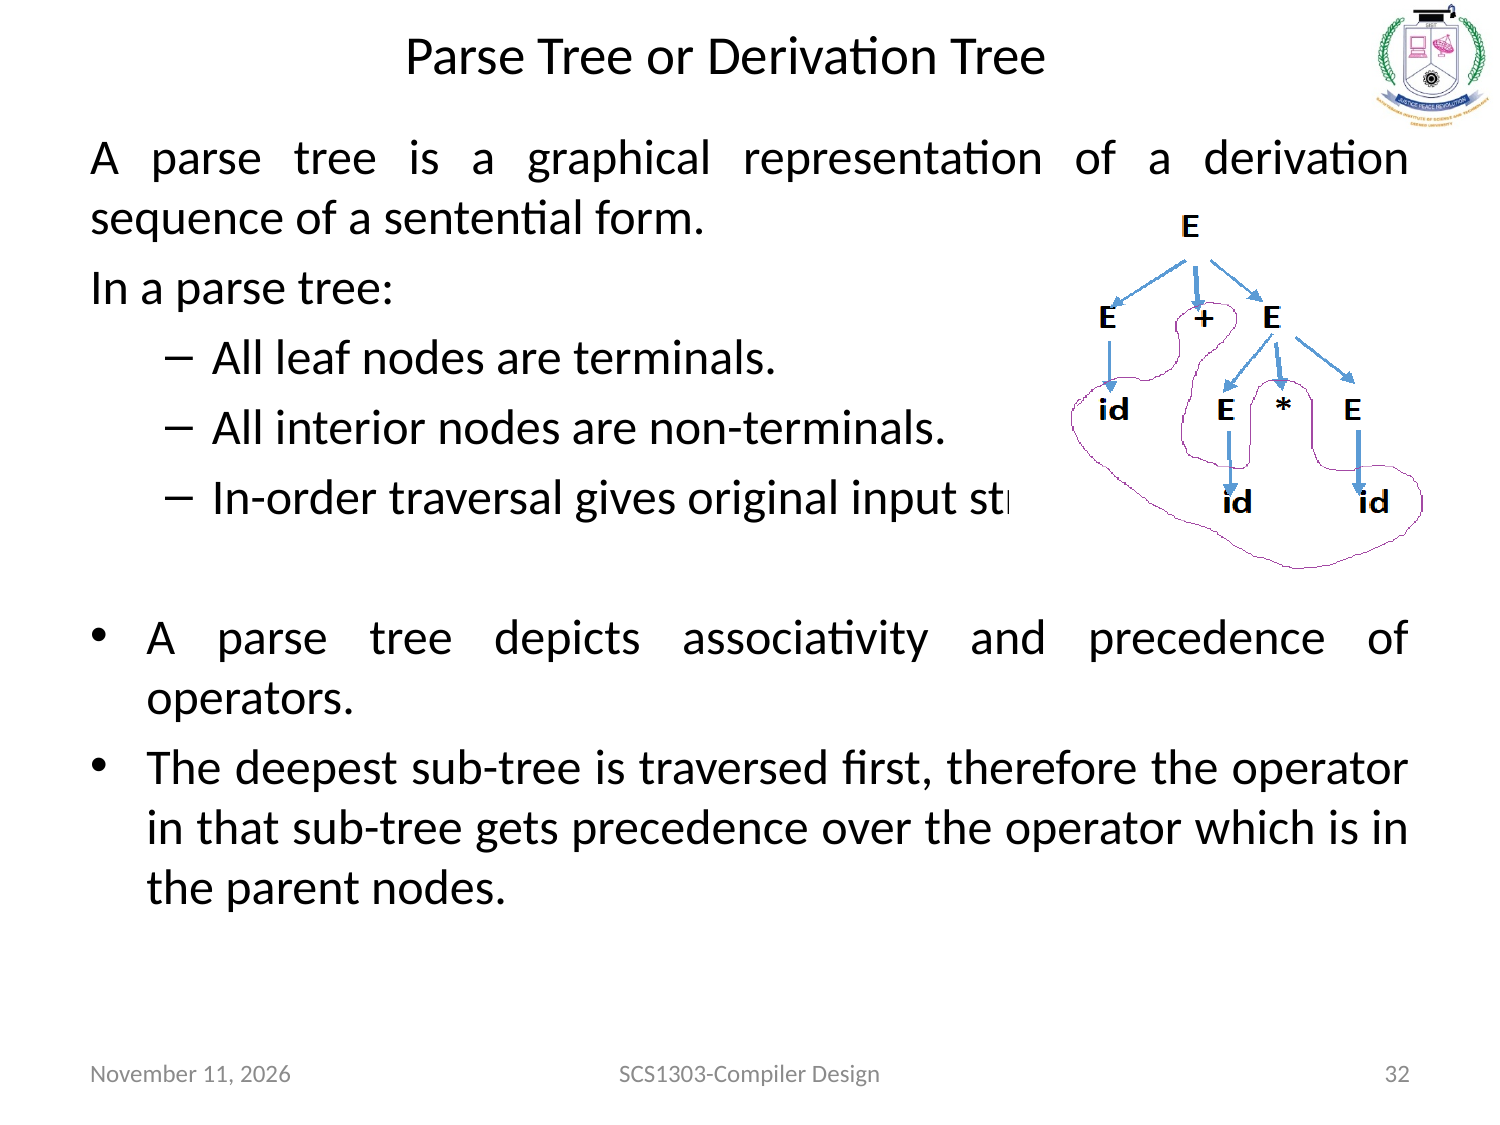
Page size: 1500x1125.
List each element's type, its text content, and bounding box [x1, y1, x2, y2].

footer SCS1303-Compiler Design [512, 1042, 988, 1103]
picture [1361, 0, 1500, 129]
picture [1009, 196, 1448, 575]
list A parse tree is a graphical representation of a derivation sequence of a sentential form. In a parse tree: All leaf nodes are terminals. All interior nodes are non-terminals. In-order traversal gives original input string. A parse tree depicts associativity and precedence of operators. The deepest sub-tree is traversed first, therefore the operator in that sub-tree gets precedence over the operator which is in the parent nodes. [75, 117, 1425, 1005]
slide_number 32 [1074, 1042, 1425, 1103]
title Parse Tree or Derivation Tree [164, 11, 1289, 94]
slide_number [75, 1042, 425, 1103]
